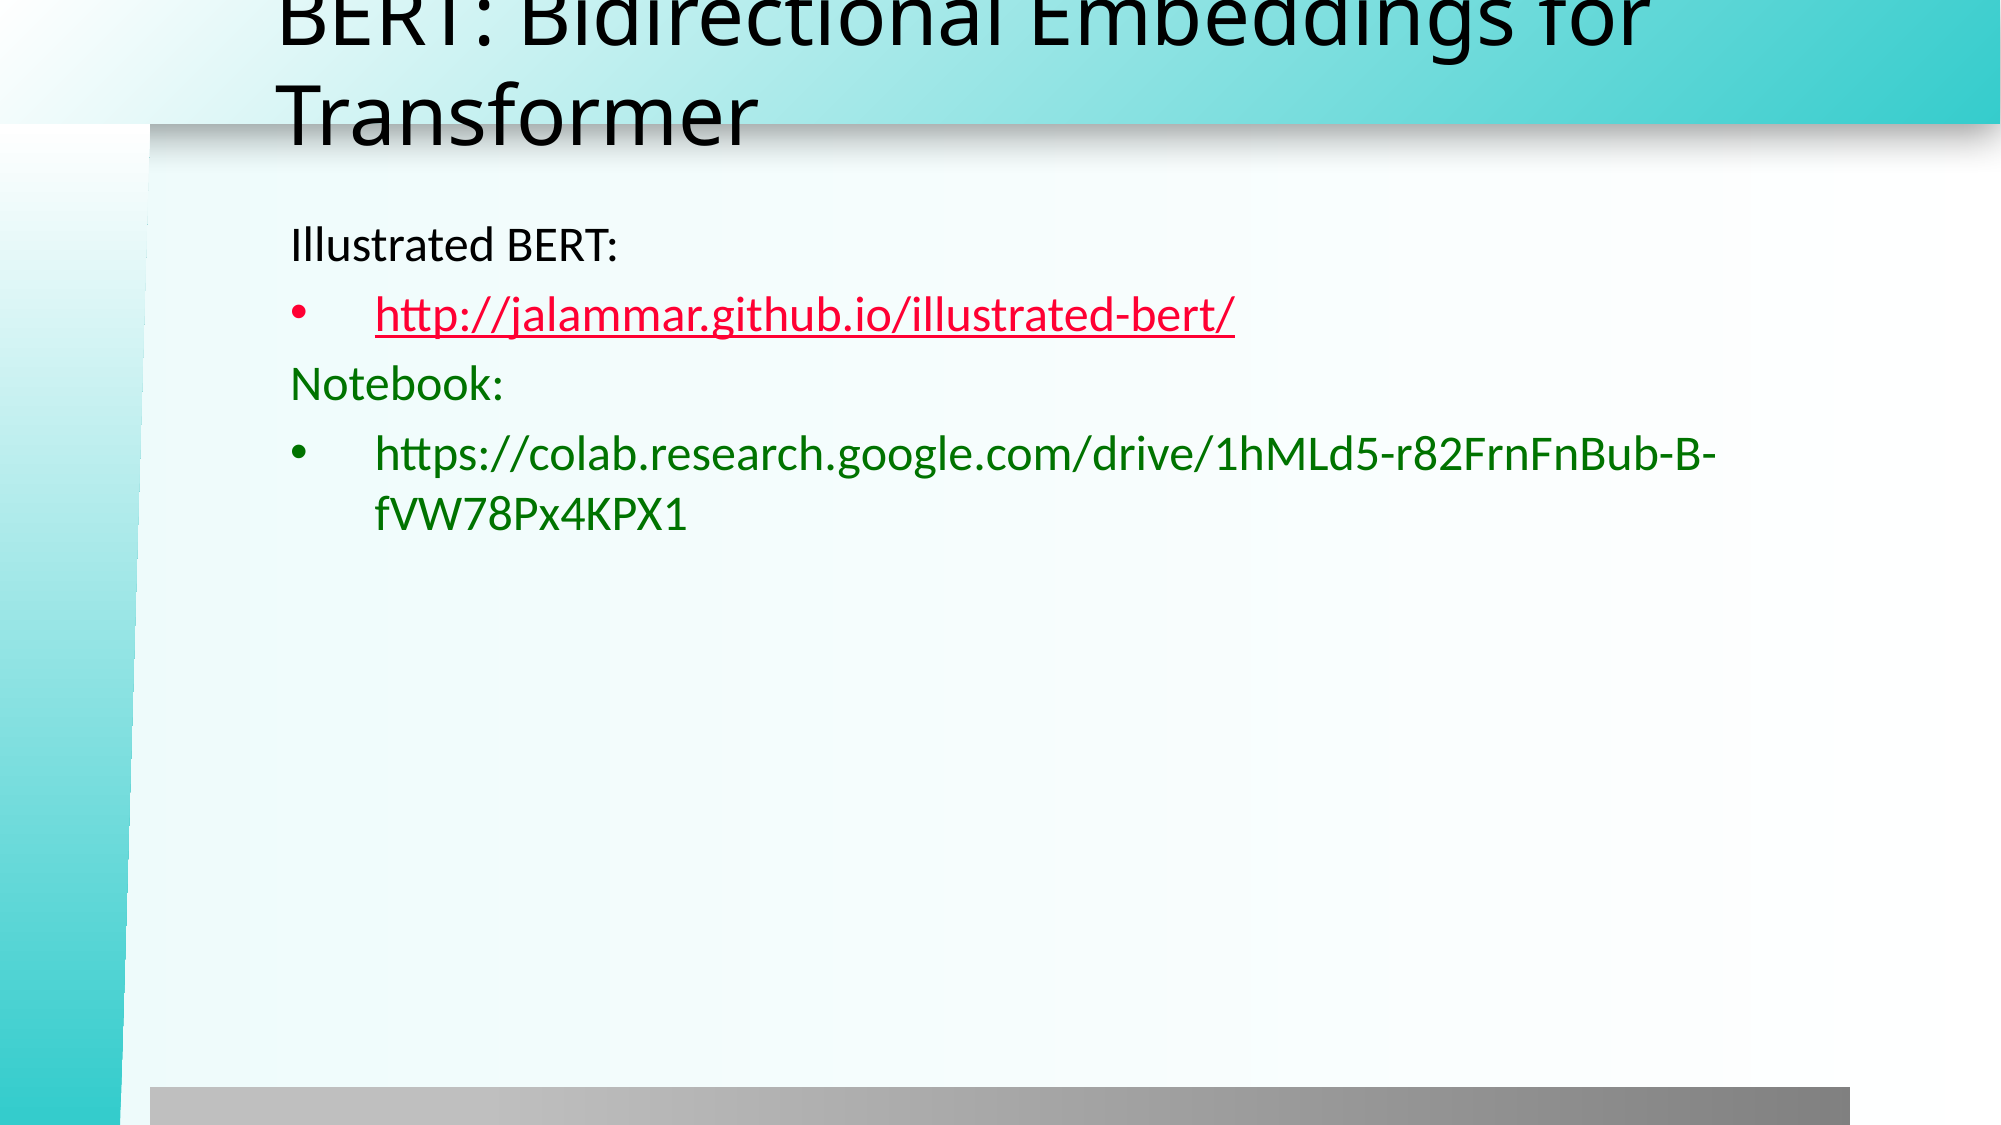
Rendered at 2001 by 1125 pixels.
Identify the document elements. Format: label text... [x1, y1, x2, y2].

text_box BERT: Bidirectional Embeddings for Transformer [274, 0, 2000, 124]
text_box Illustrated BERT: http://jalammar.github.io/illustrated-bert/ Notebook: https://colab.research.google.com/drive/1hMLd5-r82FrnFnBub-B-fVW78Px4KPX1 [275, 203, 1850, 1072]
